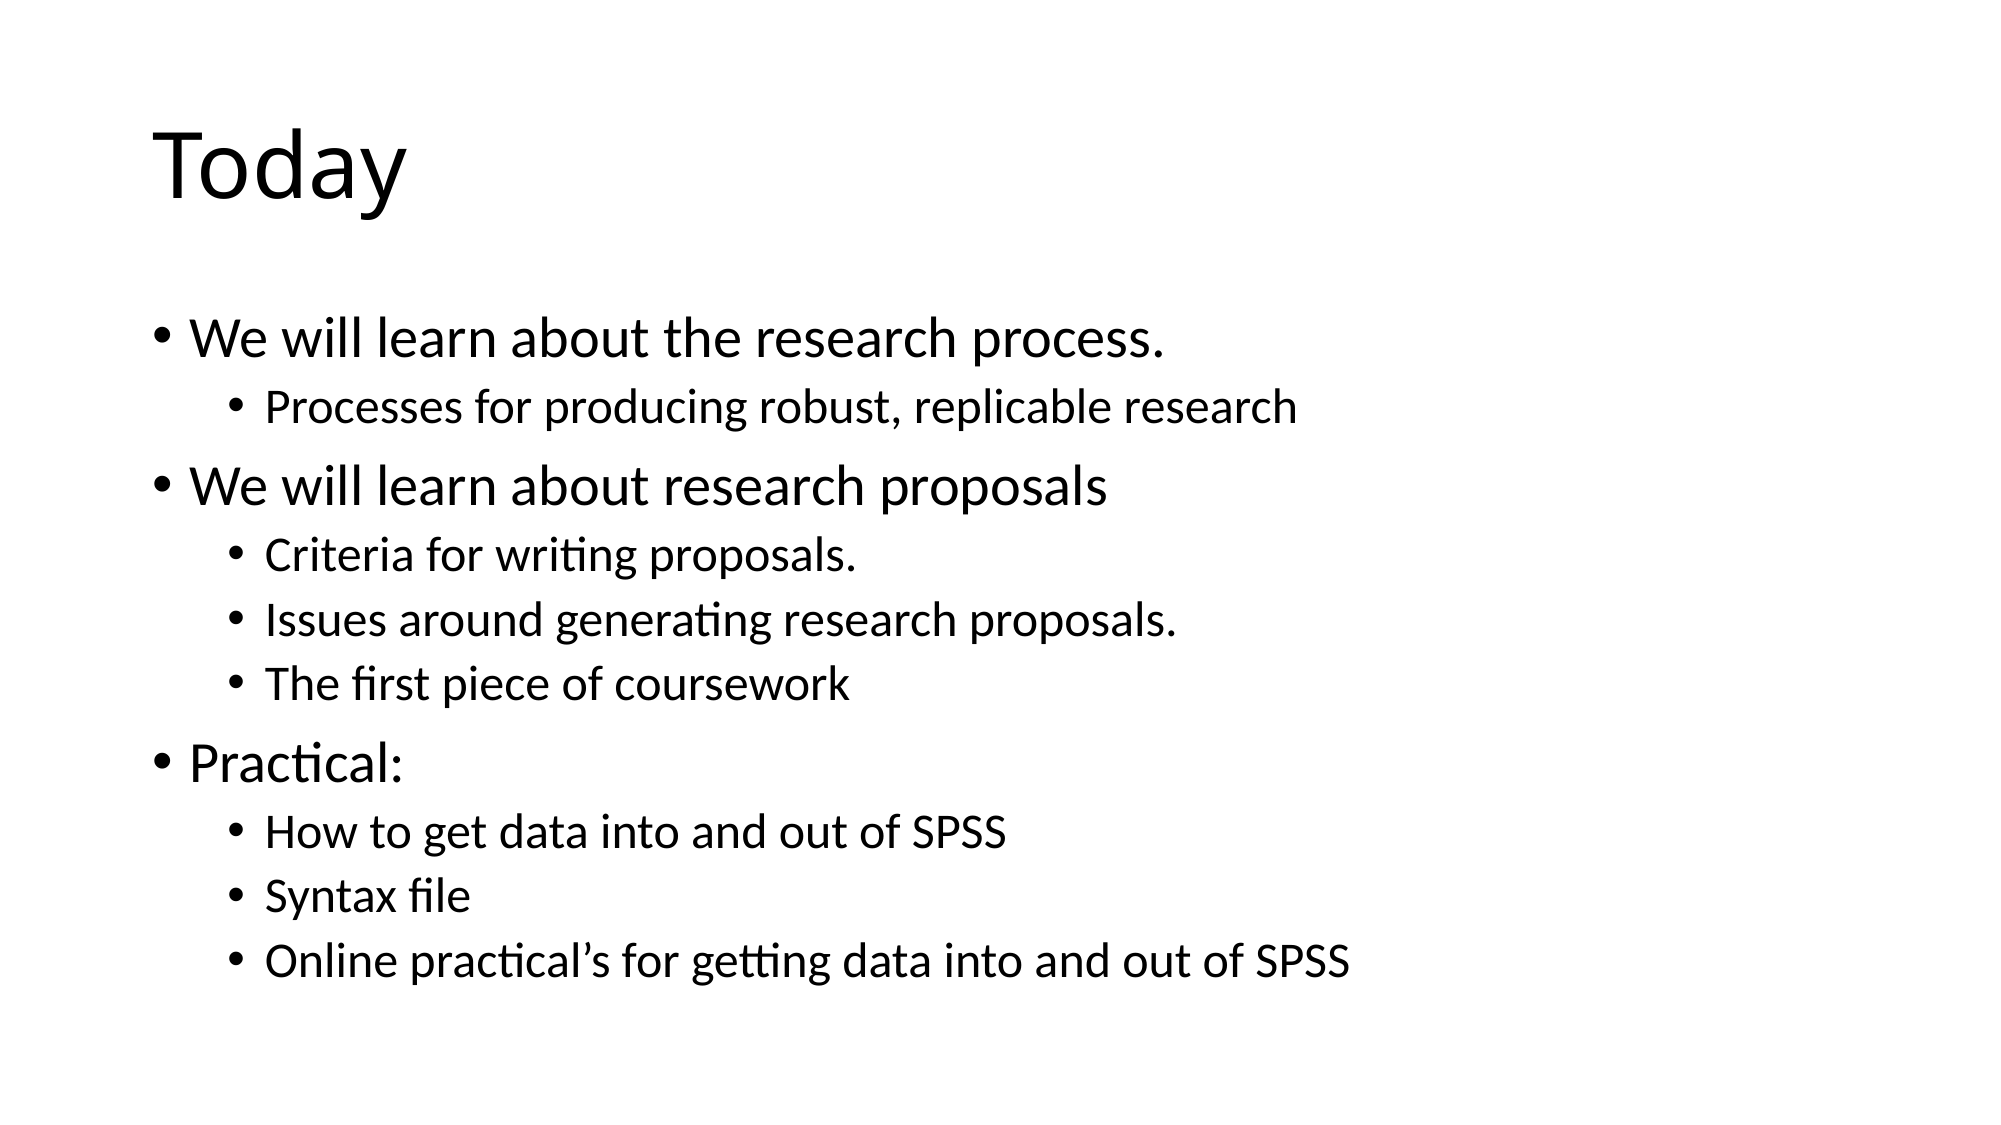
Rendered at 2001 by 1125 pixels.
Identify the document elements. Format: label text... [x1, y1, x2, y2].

title Today [137, 59, 1863, 278]
list We will learn about the research process. Processes for producing robust, replicable research We will learn about research proposals Criteria for writing proposals. Issues around generating research proposals. The first piece of coursework Practical: How to get data into and out of SPSS Syntax file Online practical’s for getting data into and out of SPSS [137, 299, 1863, 1014]
